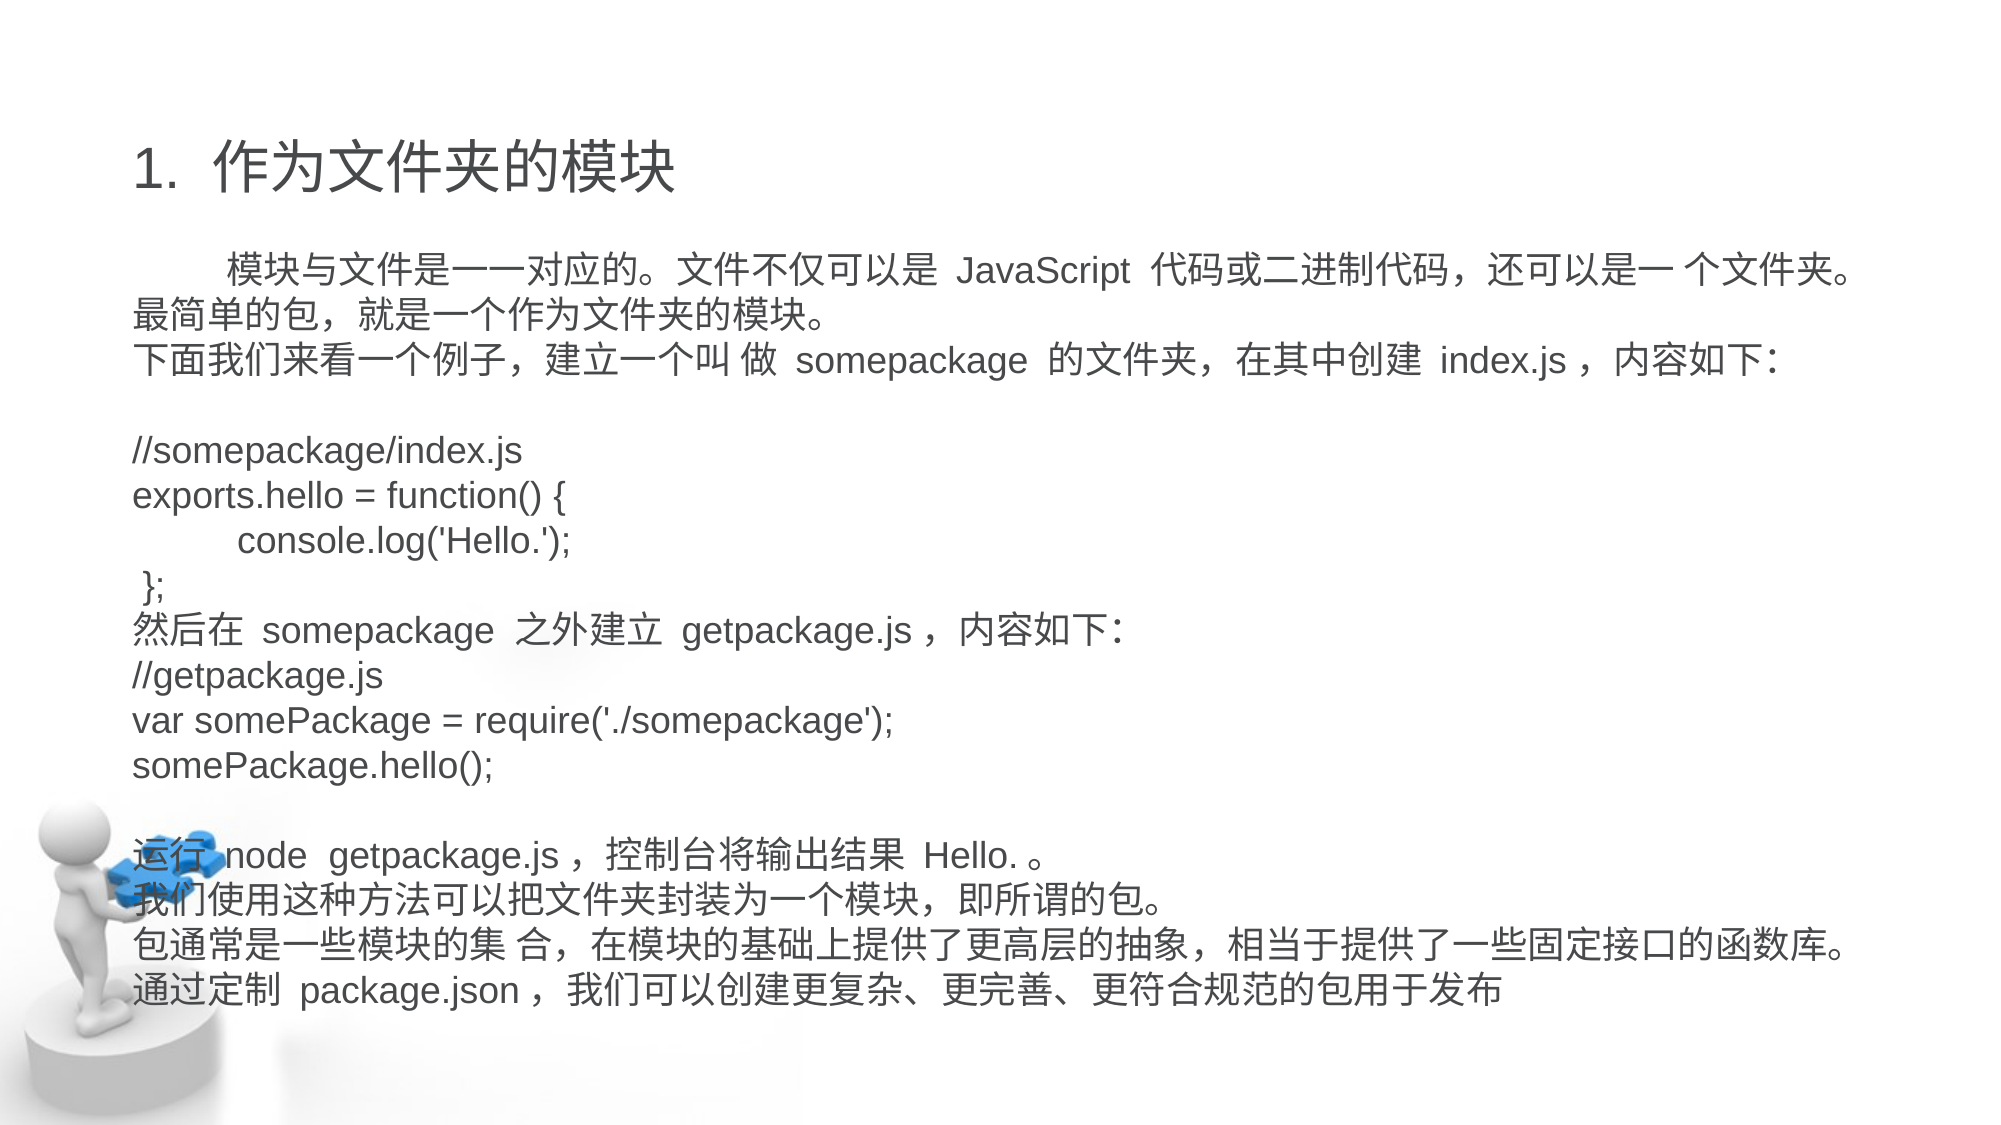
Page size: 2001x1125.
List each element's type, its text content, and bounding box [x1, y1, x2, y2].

text_box 1. 作为文件夹的模块 模块与文件是一一对应的。文件不仅可以是 JavaScript 代码或二进制代码，还可以是一 个文件夹。 最简单的包，就是一个作为文件夹的模块。 下面我们来看一个例子，建立一个叫 做 somepackage 的文件夹，在其中创建 index.js，内容如下： //somepackage/index.js exports.hello = function() { console.log('Hello.'); }; 然后在 somepackage 之外建立 getpackage.js，内容如下： //getpackage.js var somePackage = require('./somepackage'); somePackage.hello(); 运行 node getpackage.js，控制台将输出结果 Hello.。 我们使用这种方法可以把文件夹封装为一个模块，即所谓的包。 包通常是一些模块的集 合，在模块的基础上提供了更高层的抽象，相当于提供了一些固定接口的函数库。 通过定制 package.json，我们可以创建更复杂、更完善、更符合规范的包用于发布 [117, 123, 1881, 1018]
picture [0, 383, 1296, 1125]
